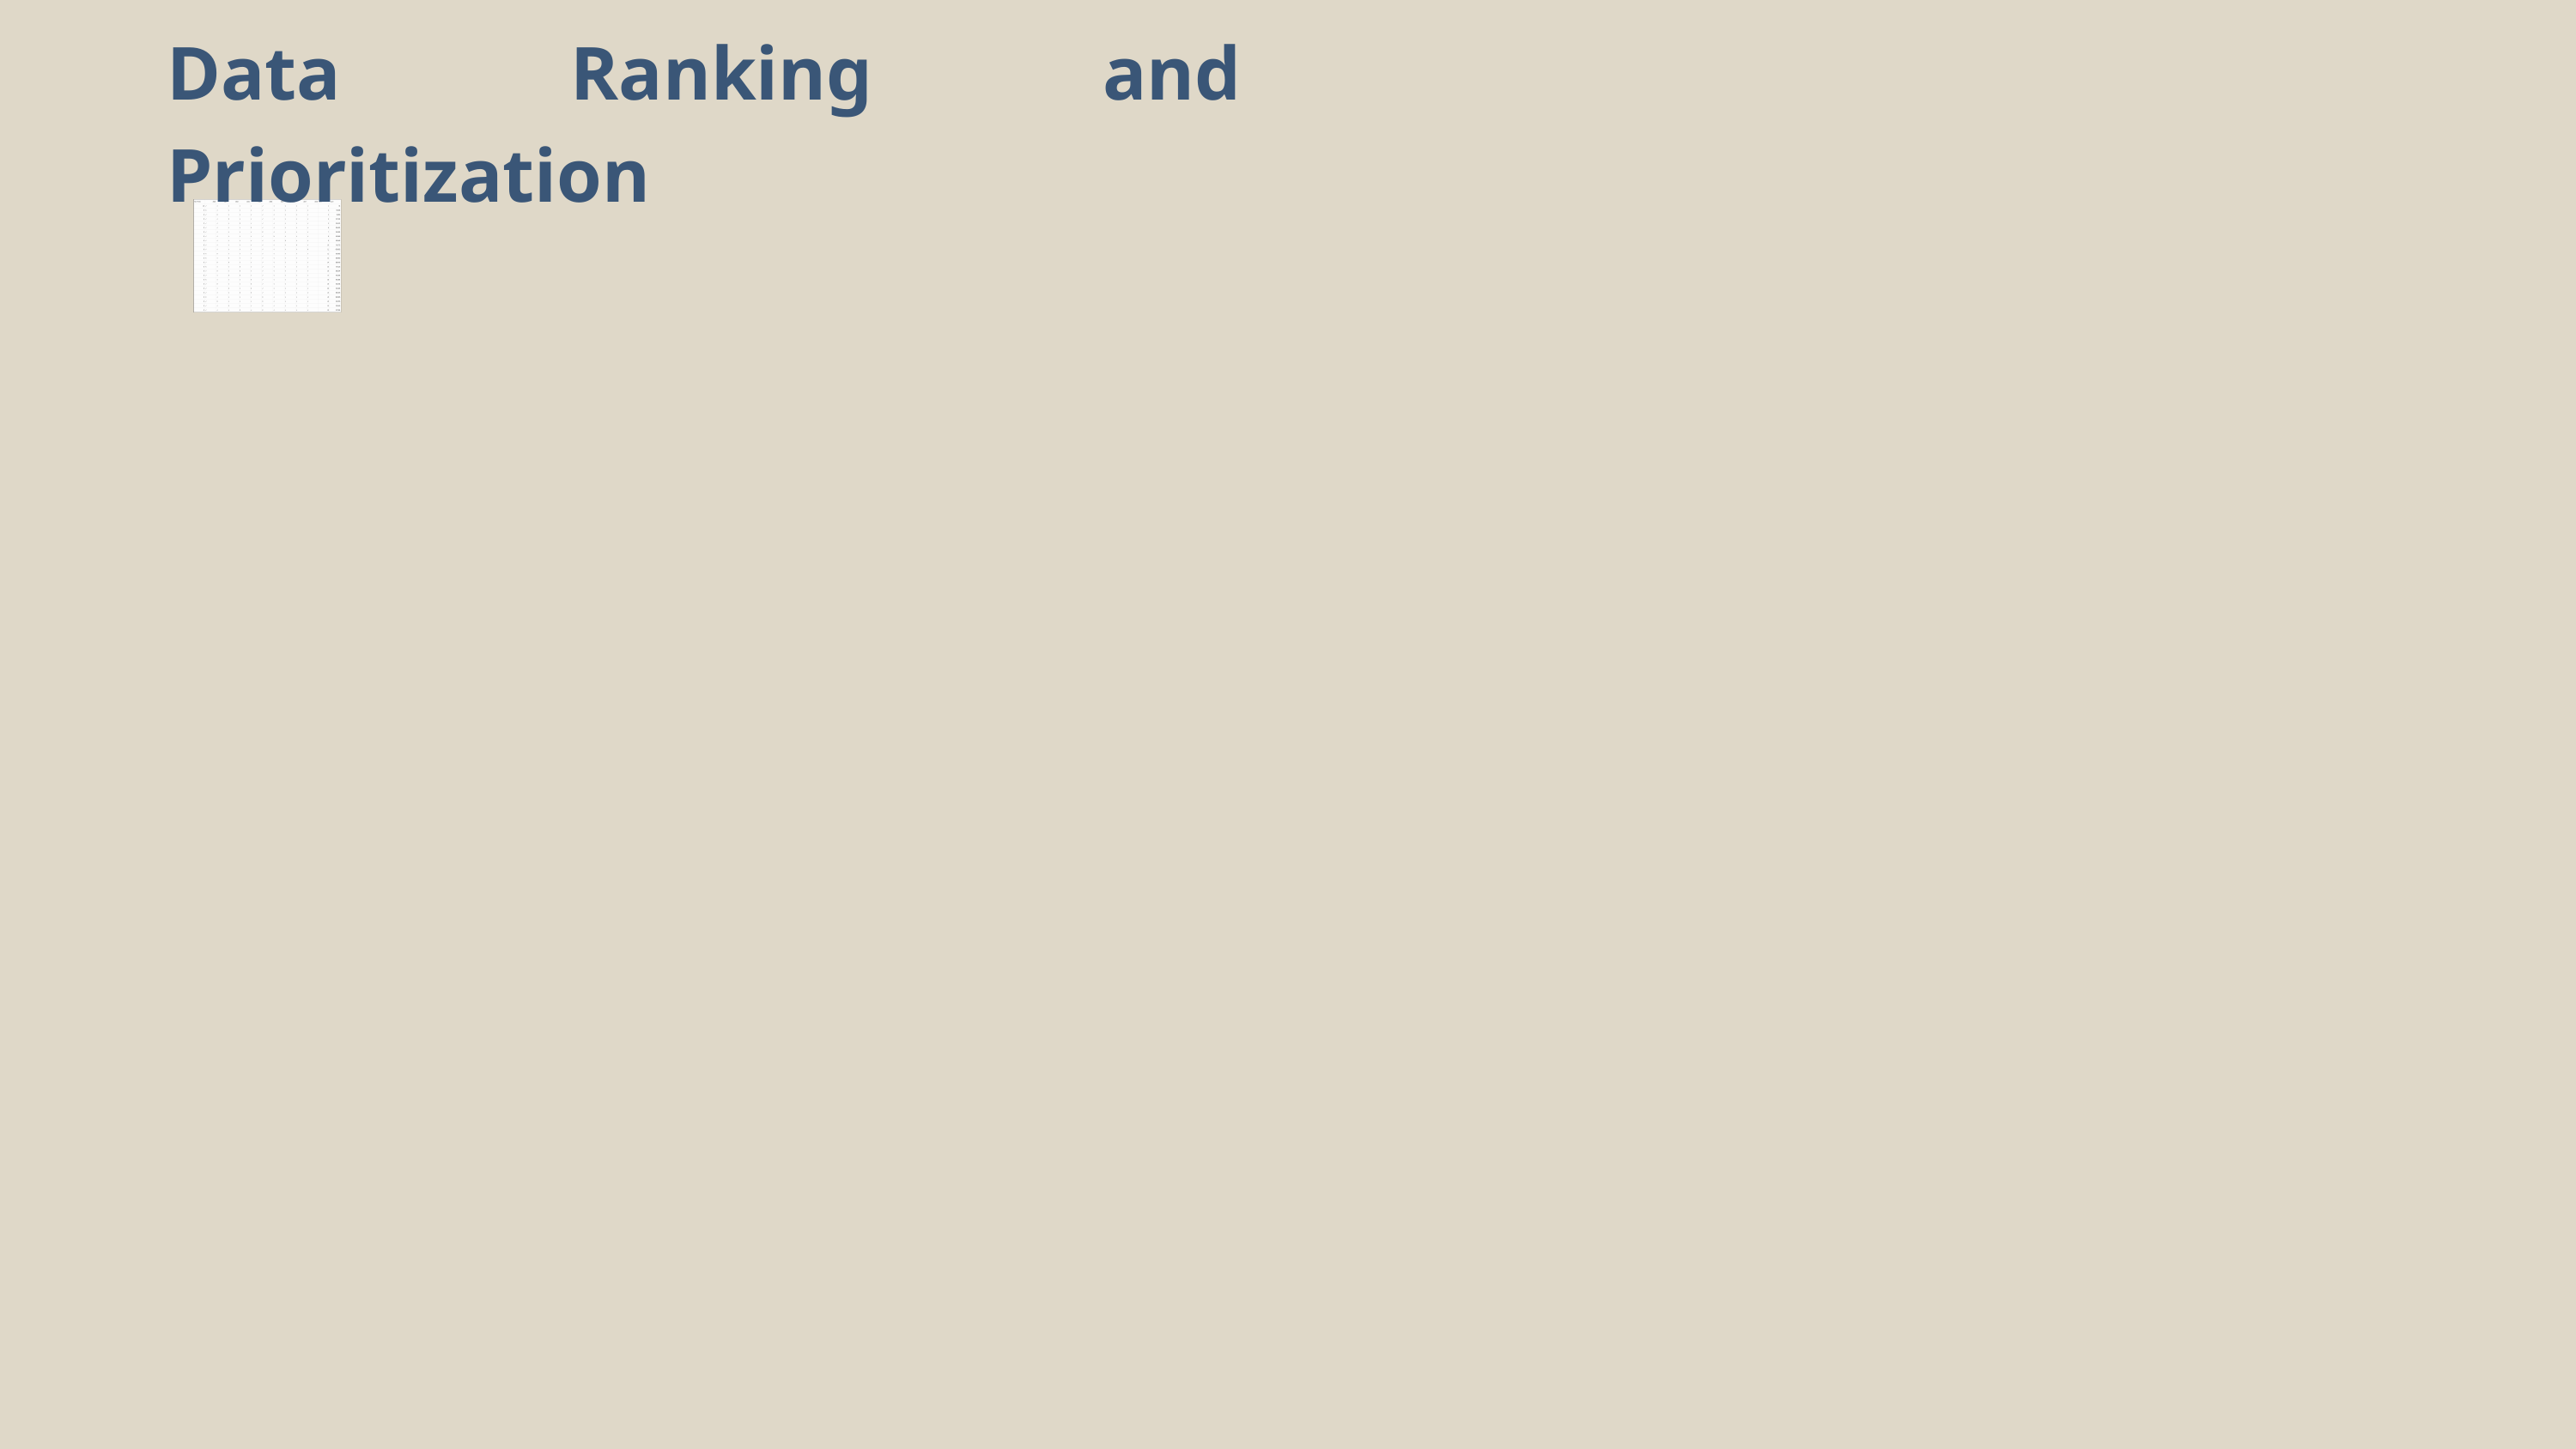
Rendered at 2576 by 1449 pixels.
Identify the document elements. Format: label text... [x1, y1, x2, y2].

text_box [144, 142, 2448, 1449]
text_box Data Ranking and Prioritization [167, 12, 1242, 140]
